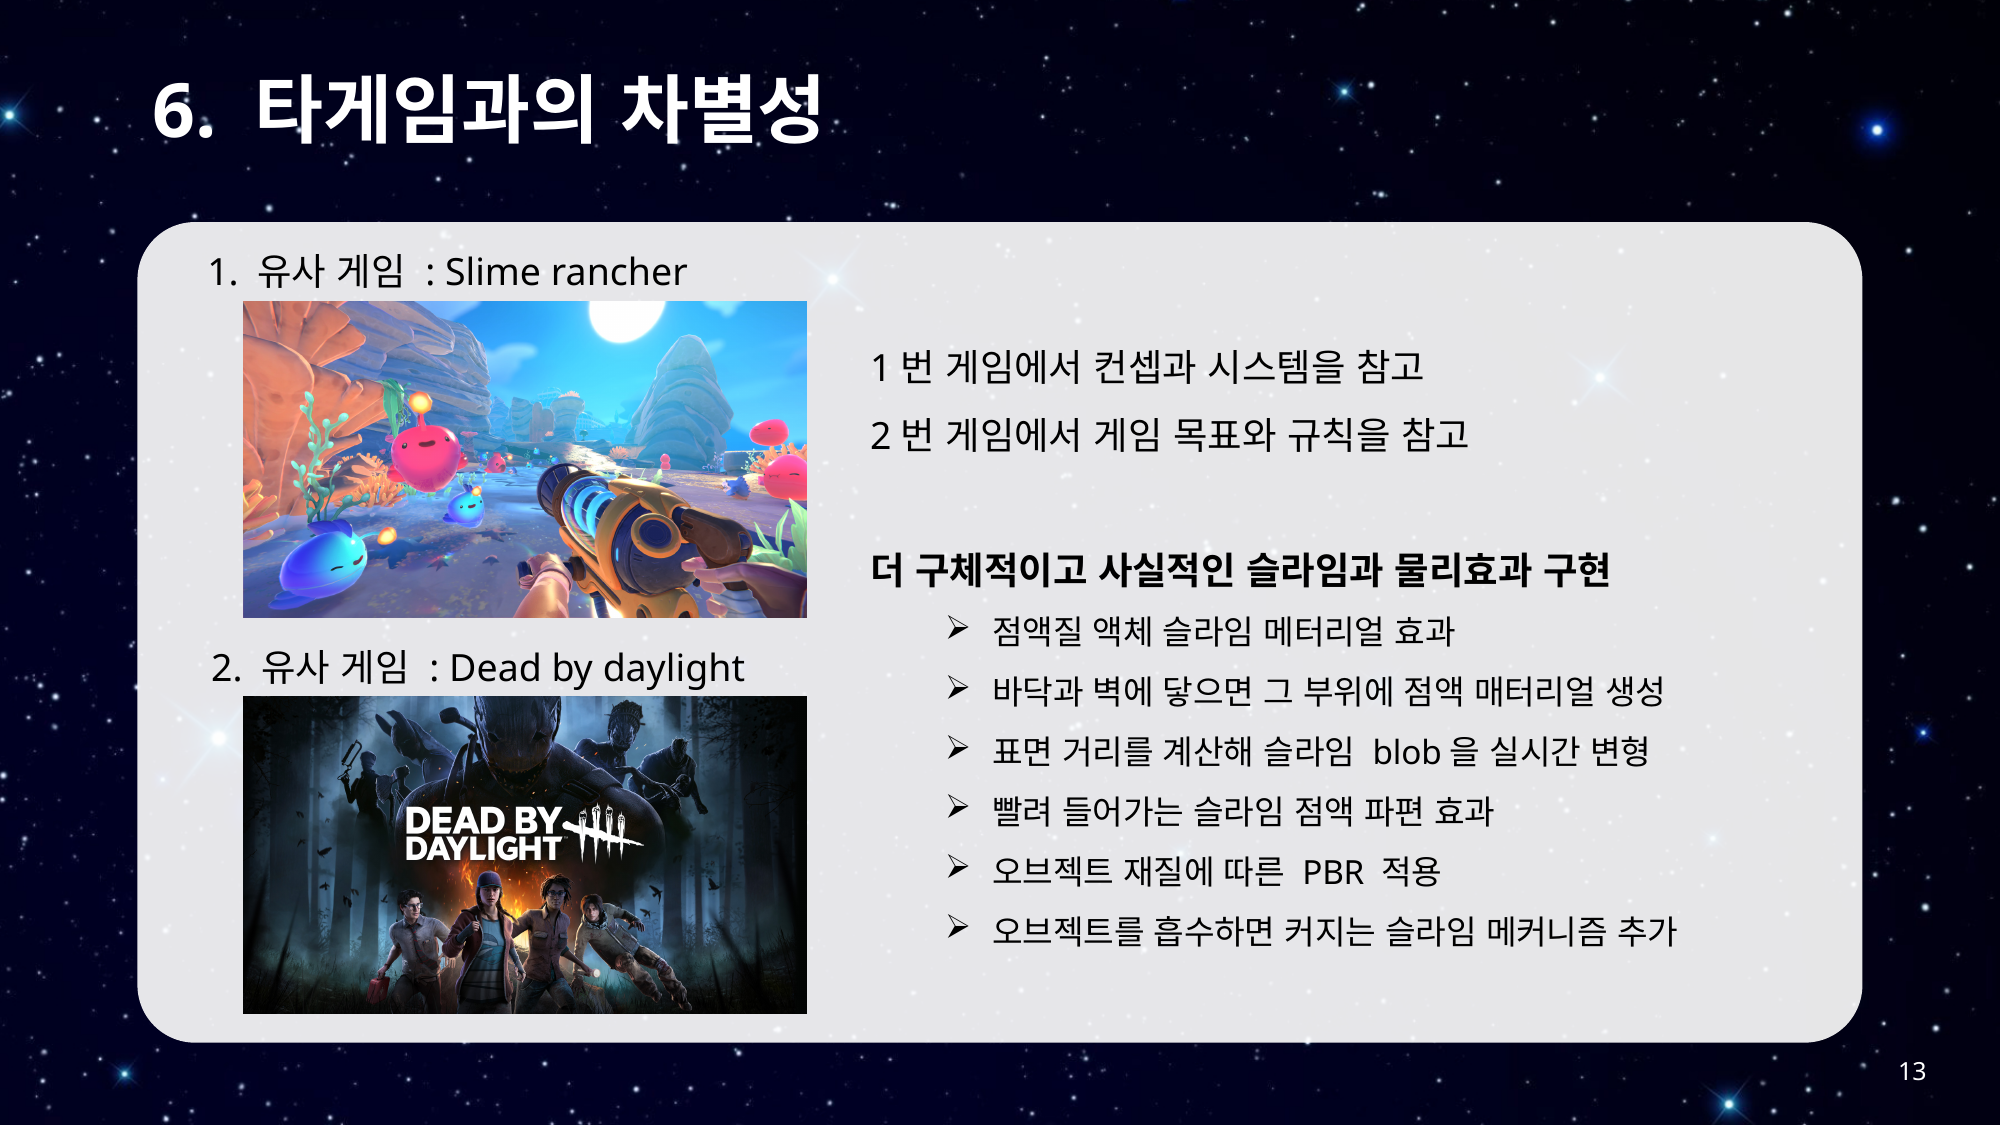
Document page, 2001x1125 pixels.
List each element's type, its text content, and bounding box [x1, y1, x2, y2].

text_box 1. 유사 게임 : Slime rancher [192, 240, 704, 301]
title 6. 타게임과의 차별성 [137, 64, 1863, 163]
text_box 2. 유사 게임 : Dead by daylight [196, 636, 761, 696]
picture [0, 0, 2000, 1125]
text_box 1번 게임에서 컨셉과 시스템을 참고 2번 게임에서 게임 목표와 규칙을 참고 더 구체적이고 사실적인 슬라임과 물리효과 구현 점액질 액체 슬라임 메터리얼 효과 바닥과 벽에 닿으면 그 부위에 점액 매터리얼 생성 표면 거리를 계산해 슬라임 blob을 실시간 변형 빨려 들어가는 슬라임 점액 파편 효과 오브젝트 재질에 따른 PBR 적용 오브젝트를 흡수하면 커지는 슬라임 메커니즘 추가 [855, 314, 1818, 1019]
slide_number 13 [1491, 1042, 1942, 1103]
